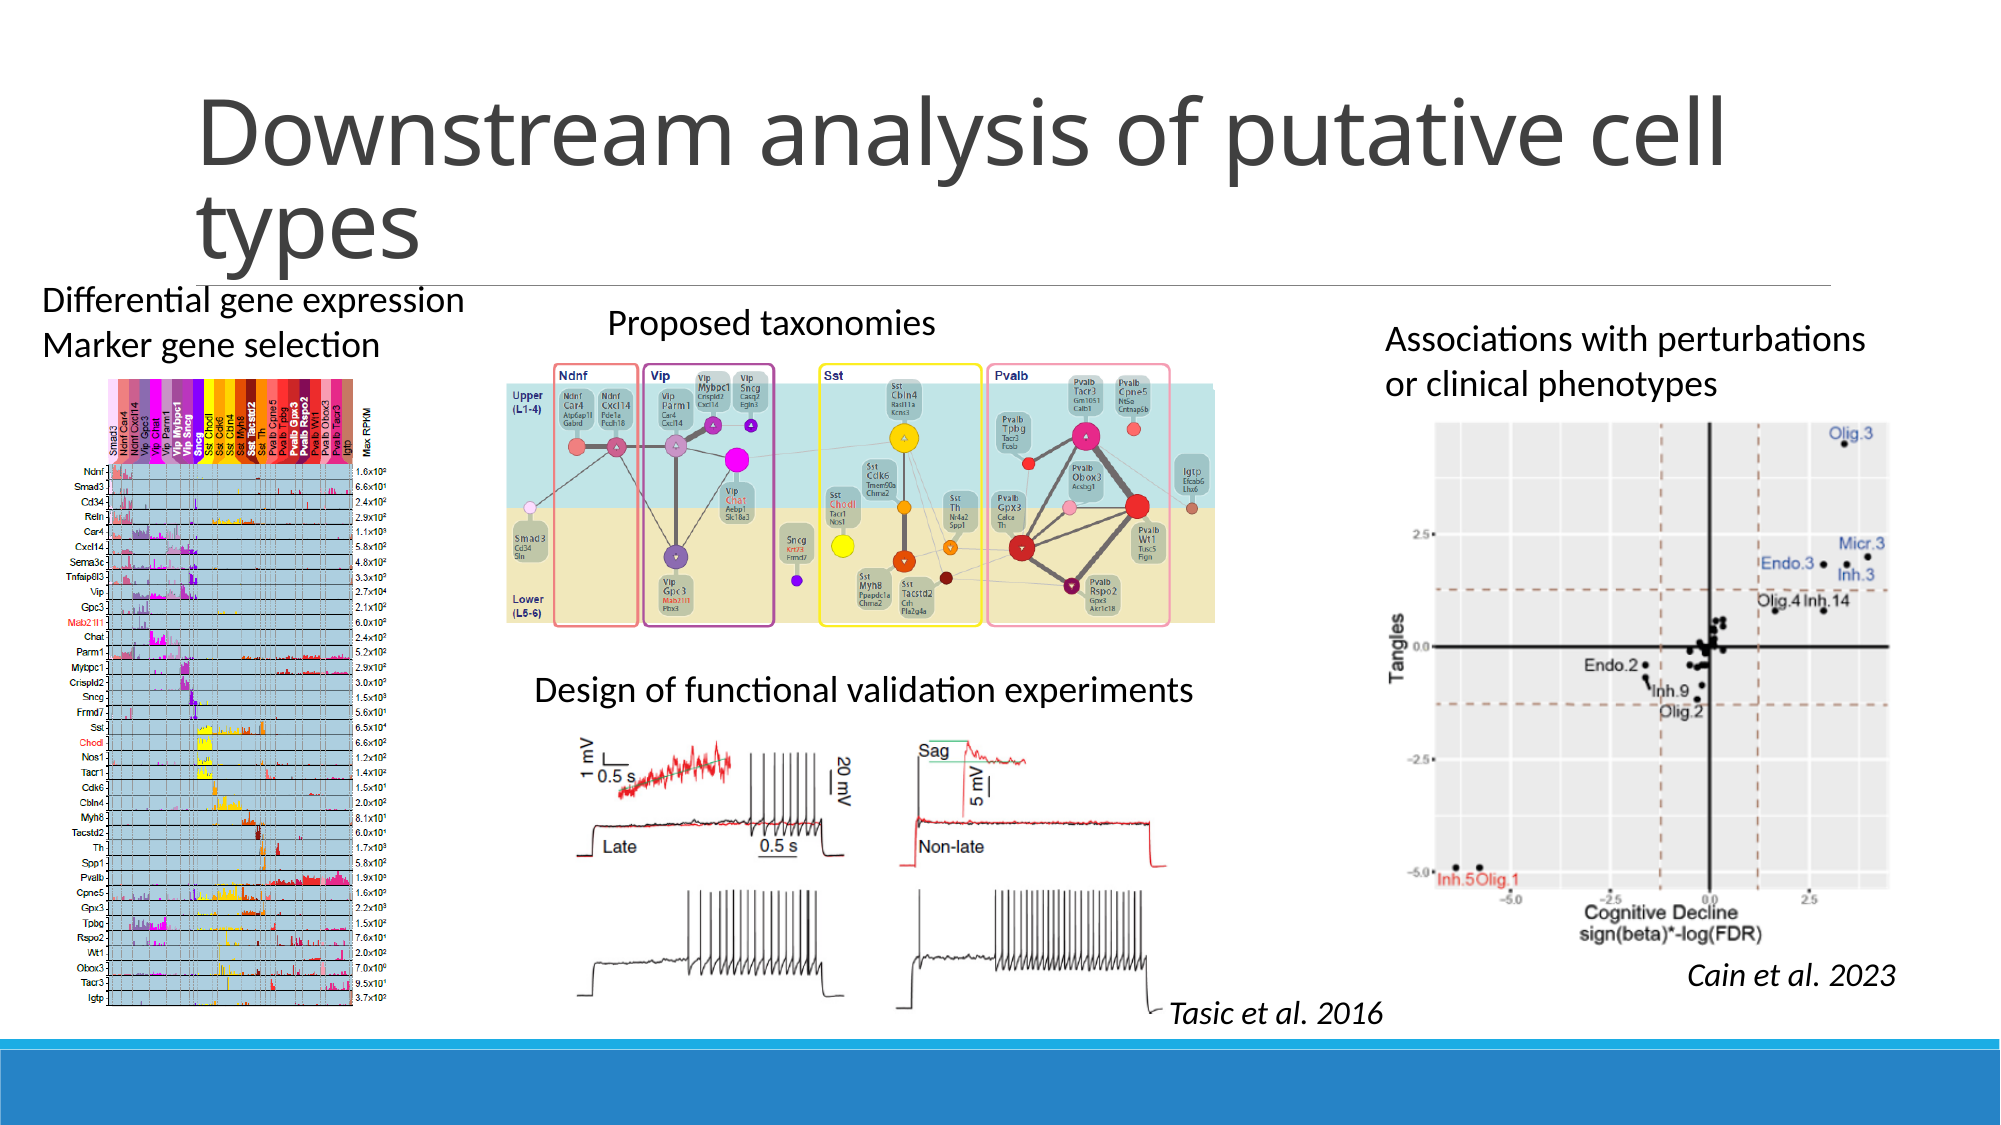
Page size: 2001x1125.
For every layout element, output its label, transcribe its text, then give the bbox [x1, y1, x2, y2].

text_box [478, 332, 1254, 629]
text_box Design of functional validation experiments [519, 657, 1235, 718]
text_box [1377, 411, 1913, 946]
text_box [43, 373, 387, 1007]
text_box Proposed taxonomies [592, 290, 1070, 329]
text_box Differential gene expression Marker gene selection [27, 268, 504, 373]
text_box Tasic et al. 2016 [1154, 983, 1416, 1039]
title Downstream analysis of putative cell types [180, 47, 1830, 285]
text_box Cain et al. 2023 [1672, 946, 1934, 1001]
text_box Associations with perturbations or clinical phenotypes [1370, 306, 1913, 411]
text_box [542, 728, 1184, 1029]
